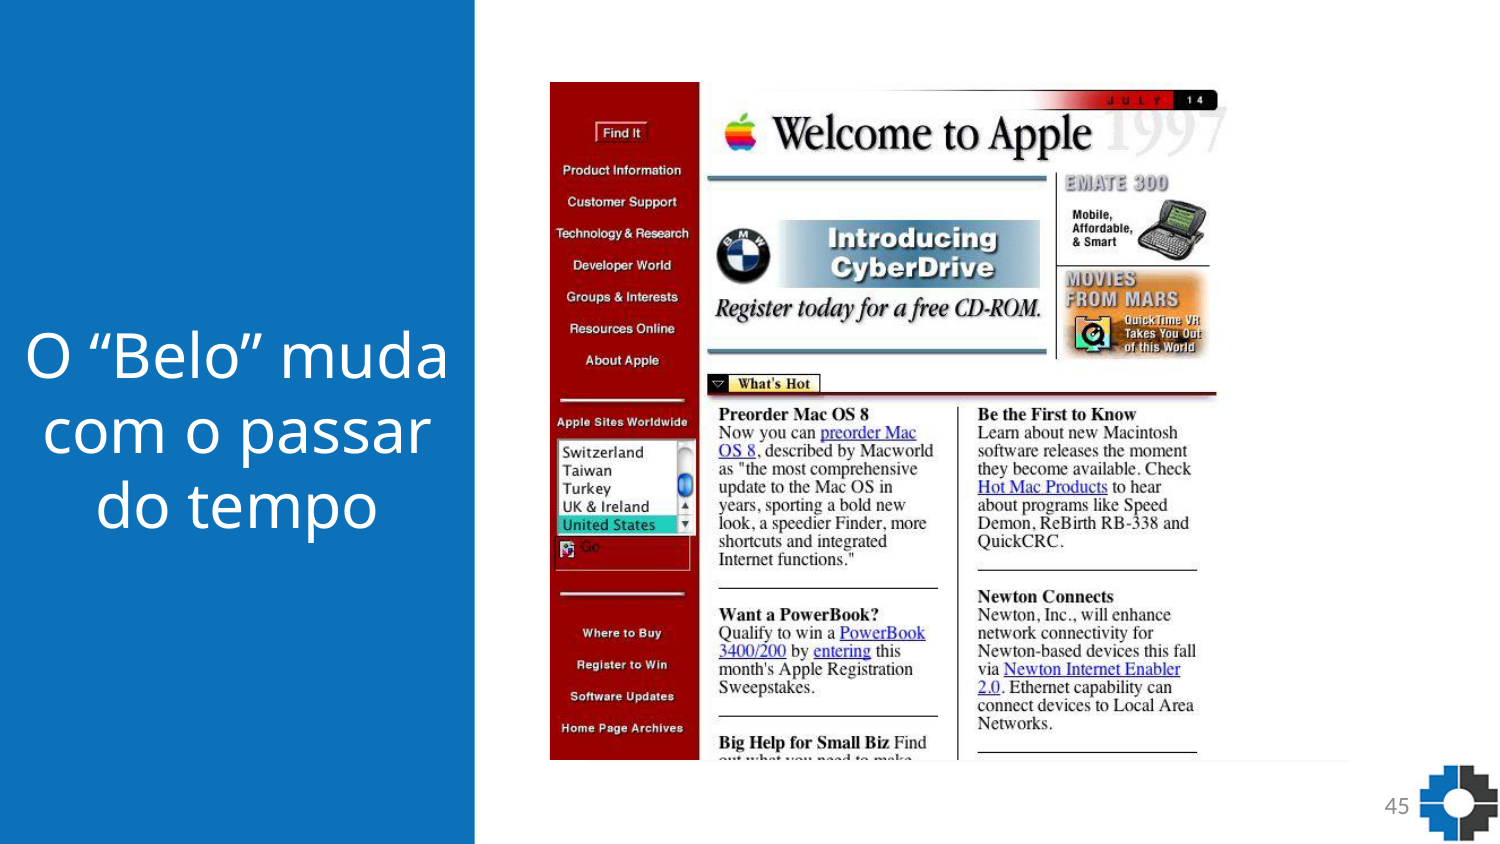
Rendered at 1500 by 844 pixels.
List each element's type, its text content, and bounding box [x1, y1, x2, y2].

title O “Belo” muda com o passar do tempo [0, 34, 475, 822]
slide_number 45 [1074, 782, 1425, 827]
picture [0, 0, 1500, 844]
